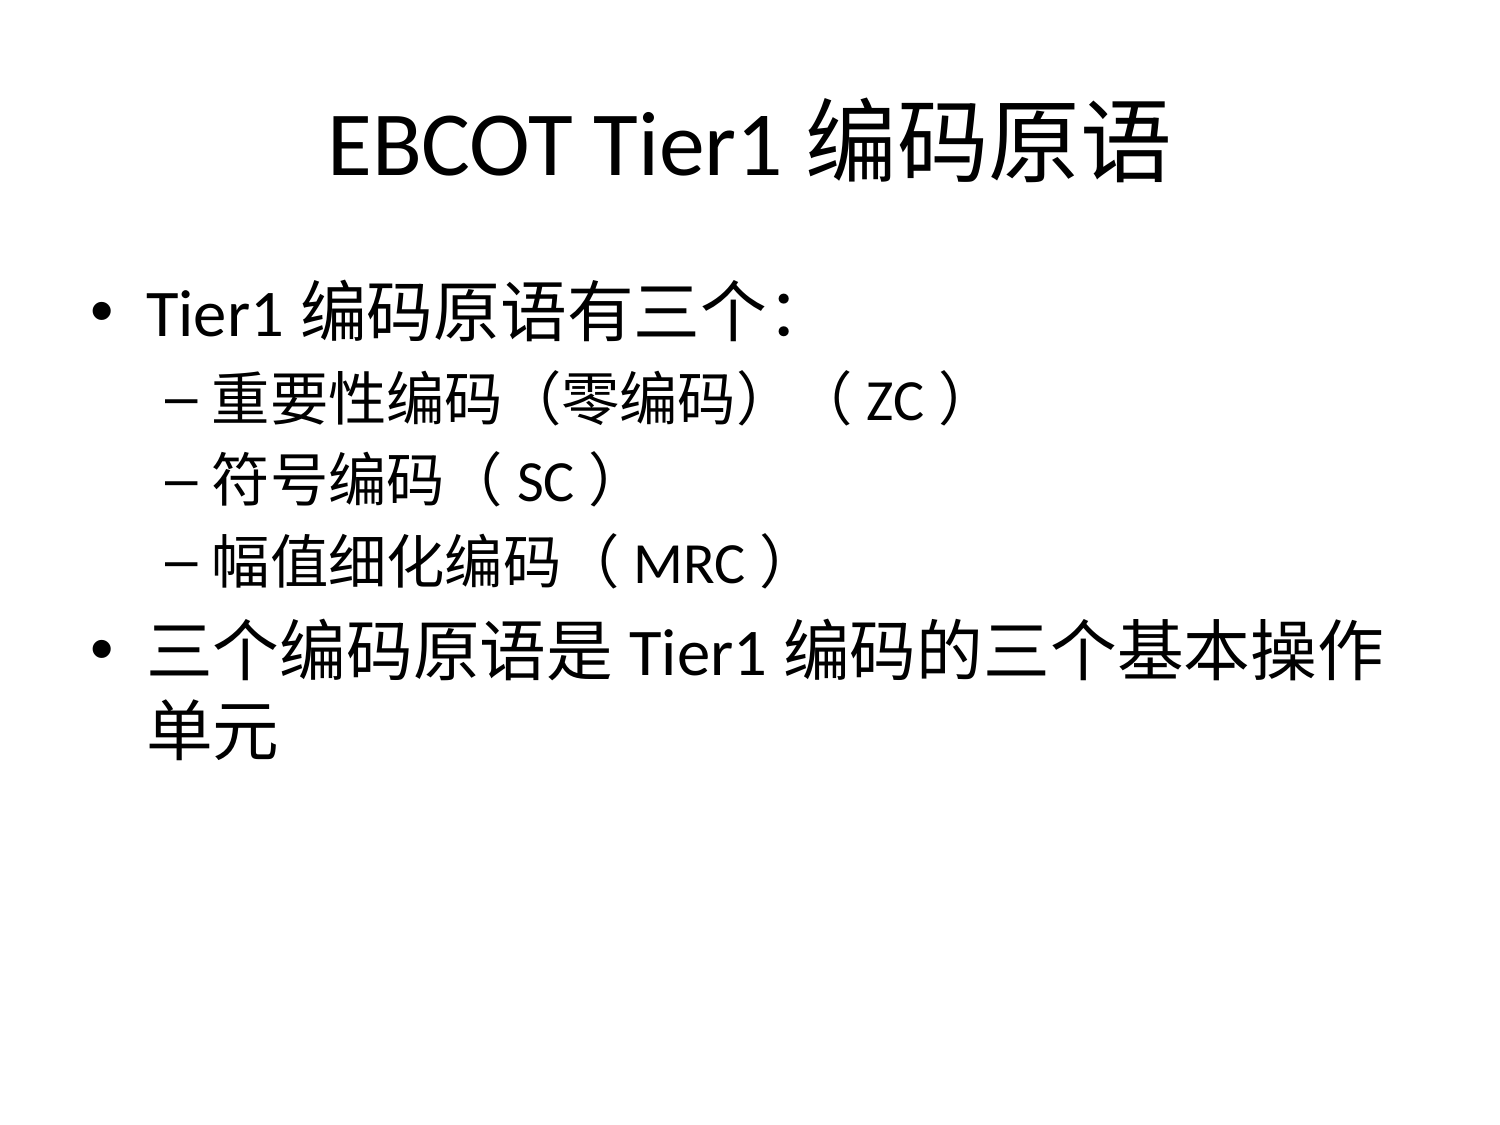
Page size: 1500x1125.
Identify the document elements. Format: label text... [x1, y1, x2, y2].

list Tier1编码原语有三个： 重要性编码（零编码）（ZC） 符号编码（SC） 幅值细化编码（MRC） 三个编码原语是Tier1编码的三个基本操作单元 [75, 262, 1425, 1005]
title EBCOT Tier1编码原语 [75, 45, 1425, 233]
